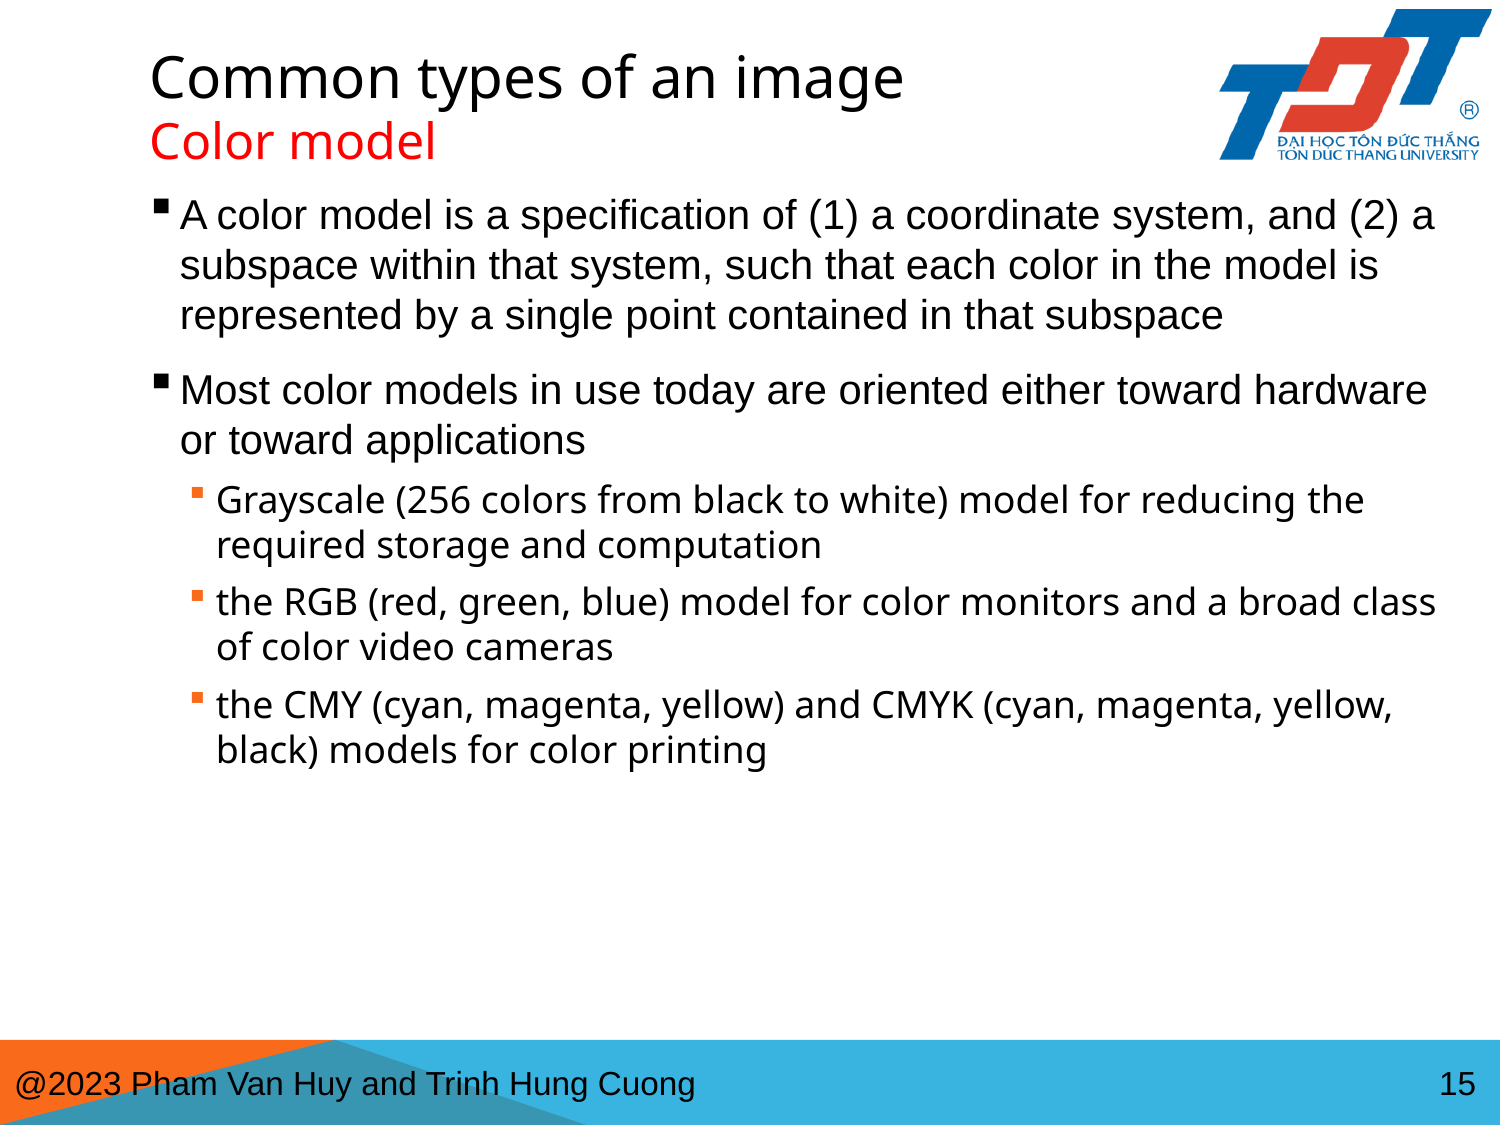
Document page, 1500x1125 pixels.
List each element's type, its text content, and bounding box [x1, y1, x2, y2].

list A color model is a specification of (1) a coordinate system, and (2) a subspace within that system, such that each color in the model is represented by a single point contained in that subspace Most color models in use today are oriented either toward hardware or toward applications Grayscale (256 colors from black to white) model for reducing the required storage and computation the RGB (red, green, blue) model for color monitors and a broad class of color video cameras the CMY (cyan, magenta, yellow) and CMYK (cyan, magenta, yellow, black) models for color printing [134, 180, 1478, 1030]
picture [1219, 9, 1492, 160]
title Common types of an image Color model [134, 59, 1369, 150]
